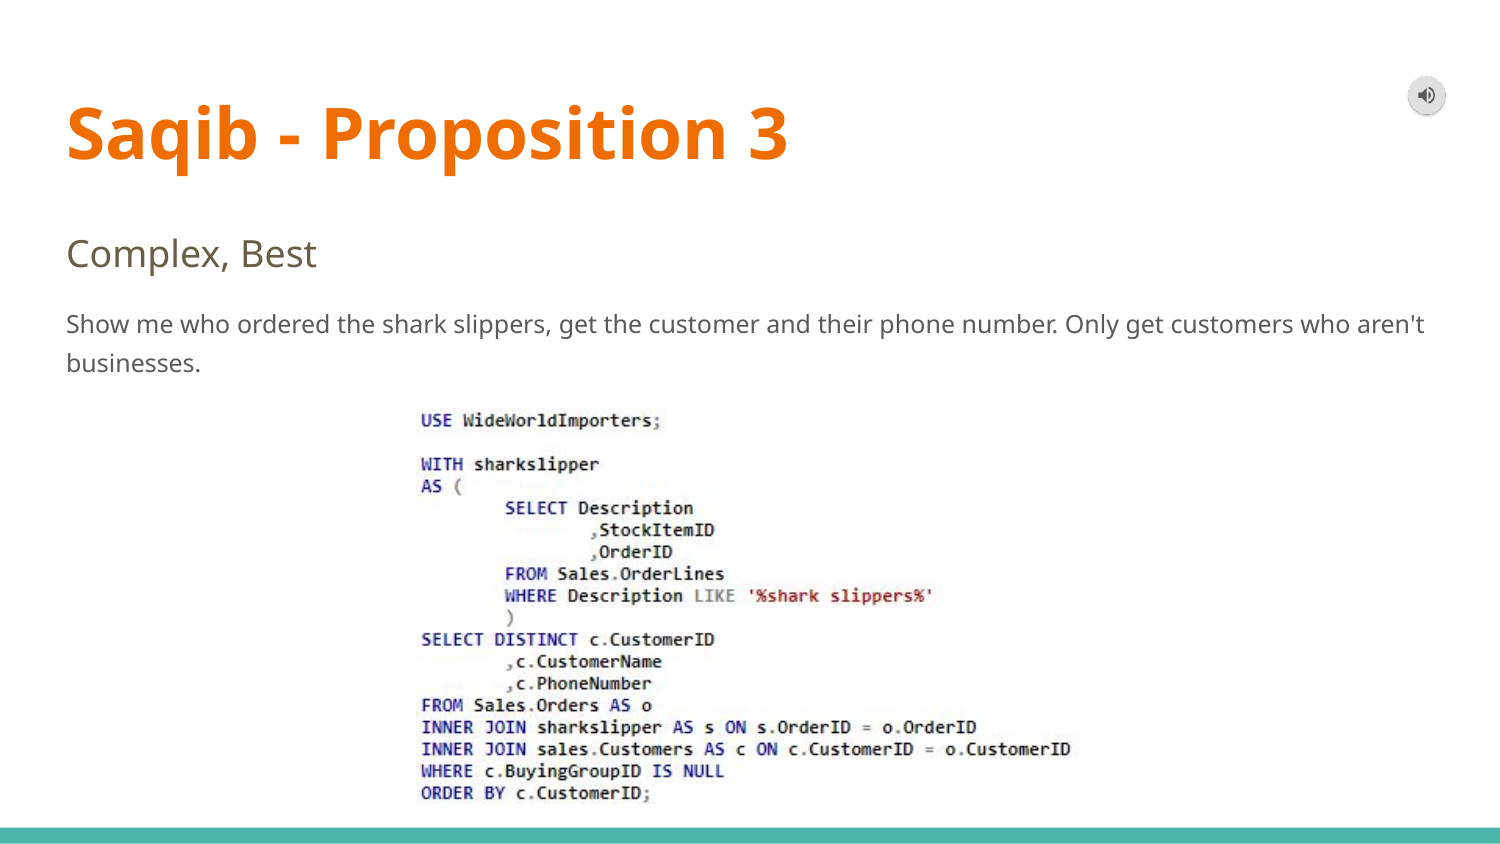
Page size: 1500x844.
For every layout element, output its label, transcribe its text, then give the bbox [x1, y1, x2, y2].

list Complex, Best Show me who ordered the shark slippers, get the customer and their phone number. Only get customers who aren't businesses. [51, 207, 1449, 750]
picture [1404, 72, 1450, 118]
picture [416, 407, 1084, 804]
title Saqib - Proposition 3 [51, 72, 1449, 189]
